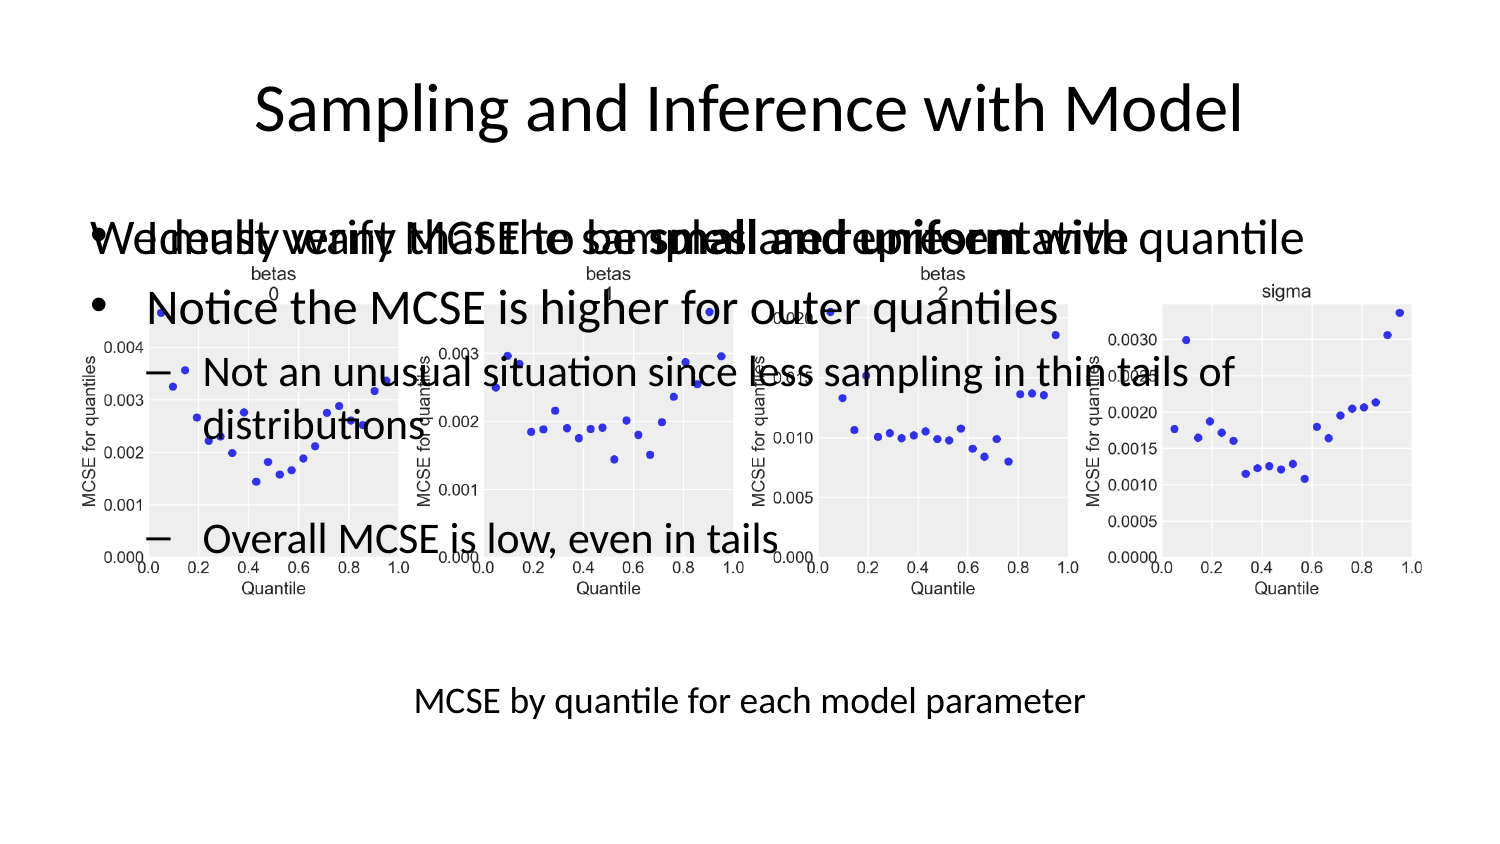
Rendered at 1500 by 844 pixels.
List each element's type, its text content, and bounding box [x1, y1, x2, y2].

title Sampling and Inference with Model [75, 33, 1425, 175]
list Ideally want MCSE to be small and uniform with quantile Notice the MCSE is higher for outer quantiles Not an unusual situation since less sampling in thin tails of distributions Overall MCSE is low, even in tails [75, 606, 1425, 754]
picture [74, 266, 1426, 601]
list Ideally want MCSE to be small and uniform with quantile Notice the MCSE is higher for outer quantiles Not an unusual situation since less sampling in thin tails of distributions Overall MCSE is low, even in tails [75, 196, 1425, 266]
